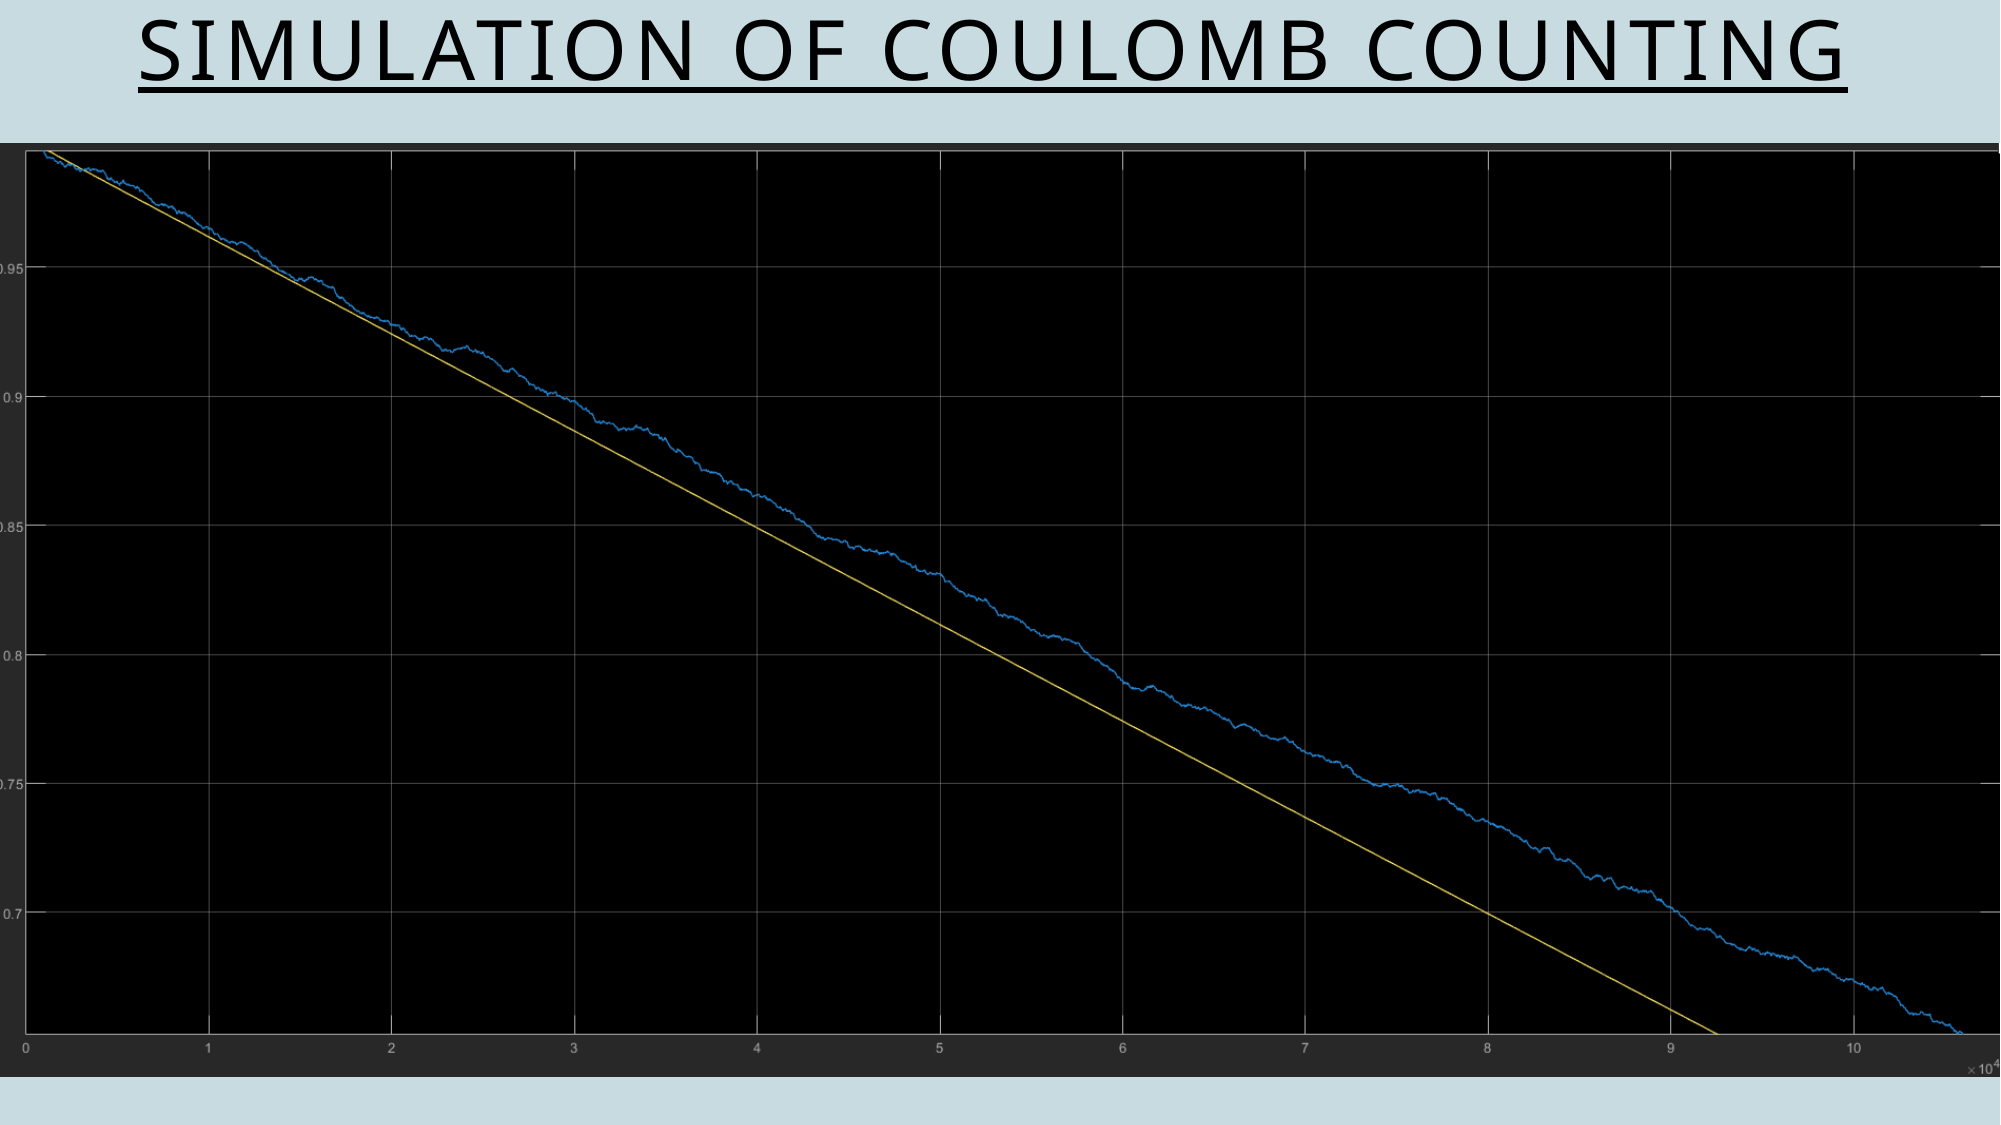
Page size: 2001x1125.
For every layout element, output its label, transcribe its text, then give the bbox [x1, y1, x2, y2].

title Simulation of coulomb counting [0, 0, 1987, 108]
picture [0, 143, 2000, 1077]
